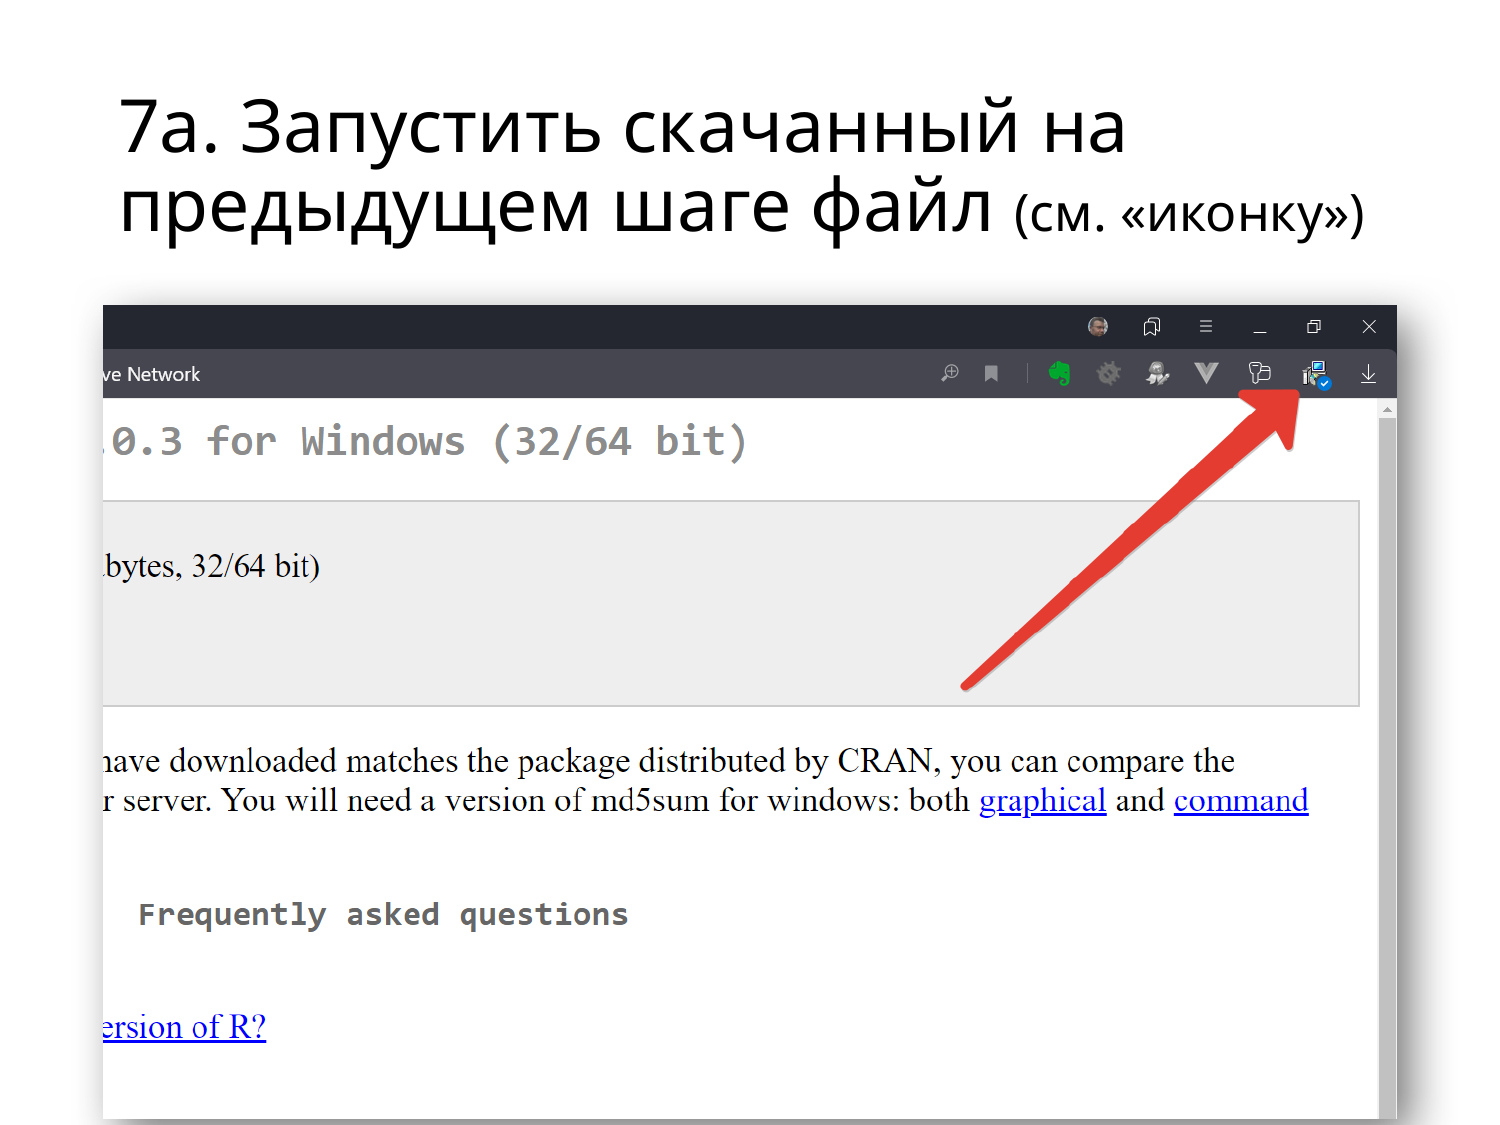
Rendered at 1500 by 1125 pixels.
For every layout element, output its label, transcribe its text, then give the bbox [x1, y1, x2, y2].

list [103, 305, 1397, 1119]
title 7а. Запустить скачанный на предыдущем шаге файл (см. «иконку») [103, 59, 1397, 278]
